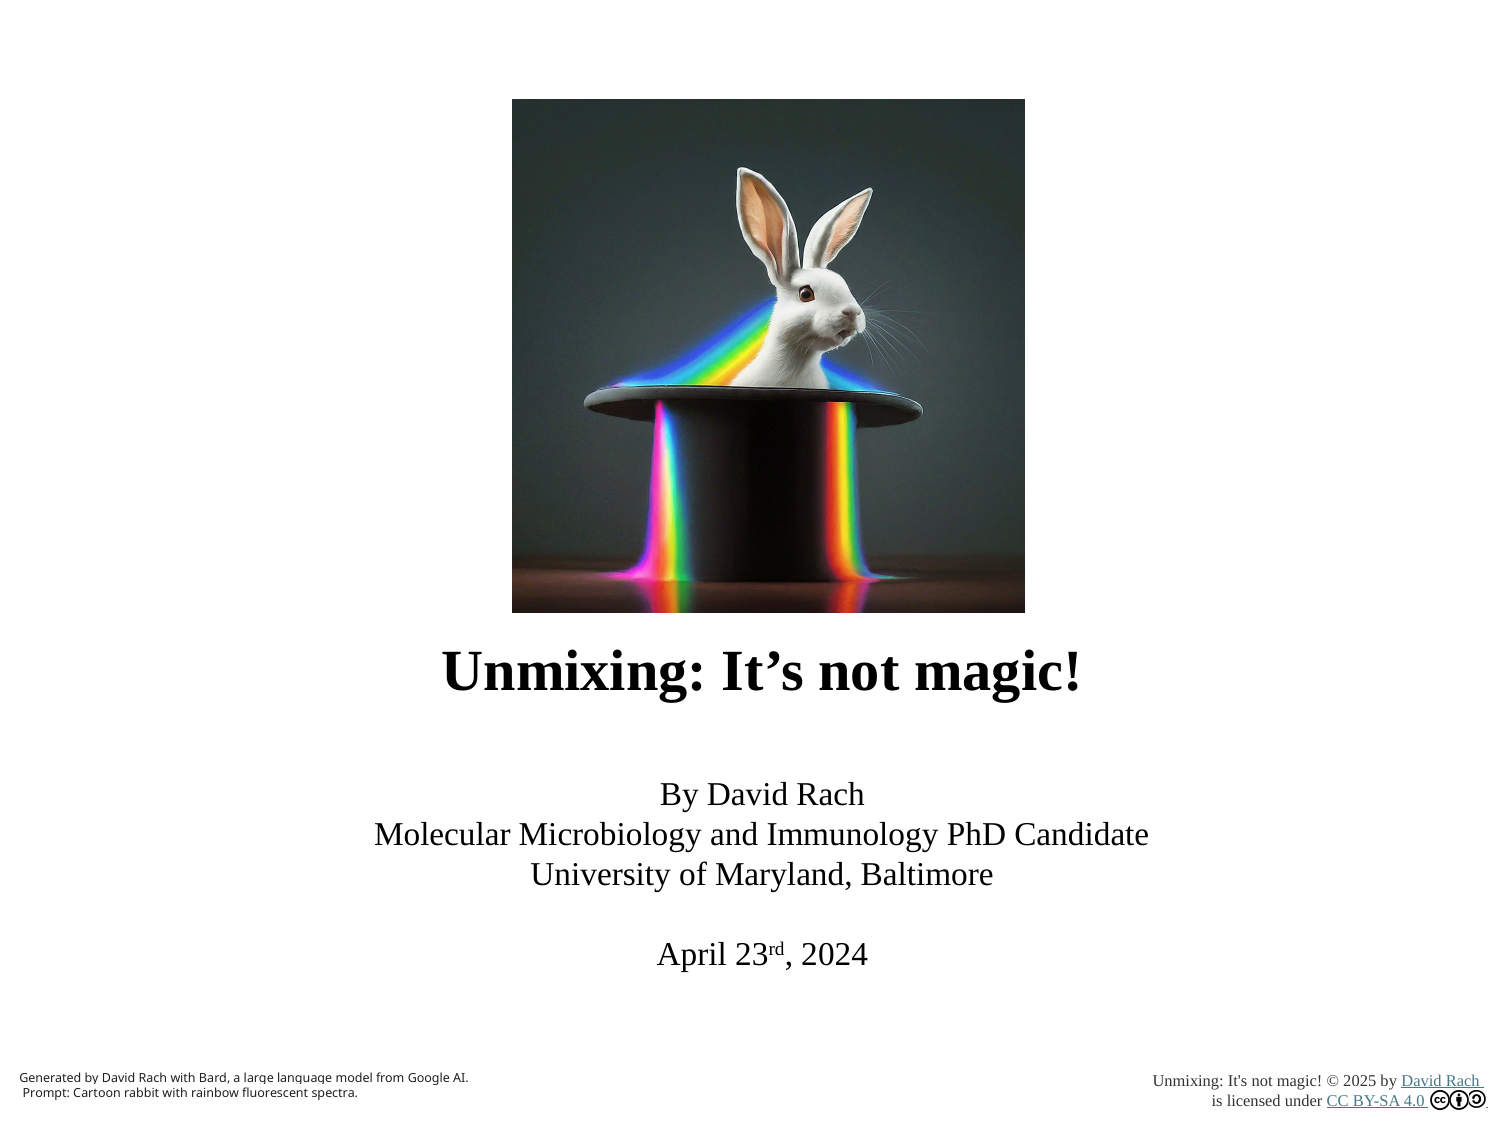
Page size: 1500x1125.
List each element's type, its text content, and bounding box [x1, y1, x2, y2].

text_box Generated by David Rach with Bard, a large language model from Google AI. Prompt: Cartoon rabbit with rainbow fluorescent spectra. [4, 1062, 757, 1108]
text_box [1136, 1061, 1500, 1125]
picture [511, 99, 1026, 613]
text_box Unmixing: It’s not magic! By David Rach Molecular Microbiology and Immunology PhD Candidate University of Maryland, Baltimore April 23rd, 2024 [162, 624, 1363, 980]
